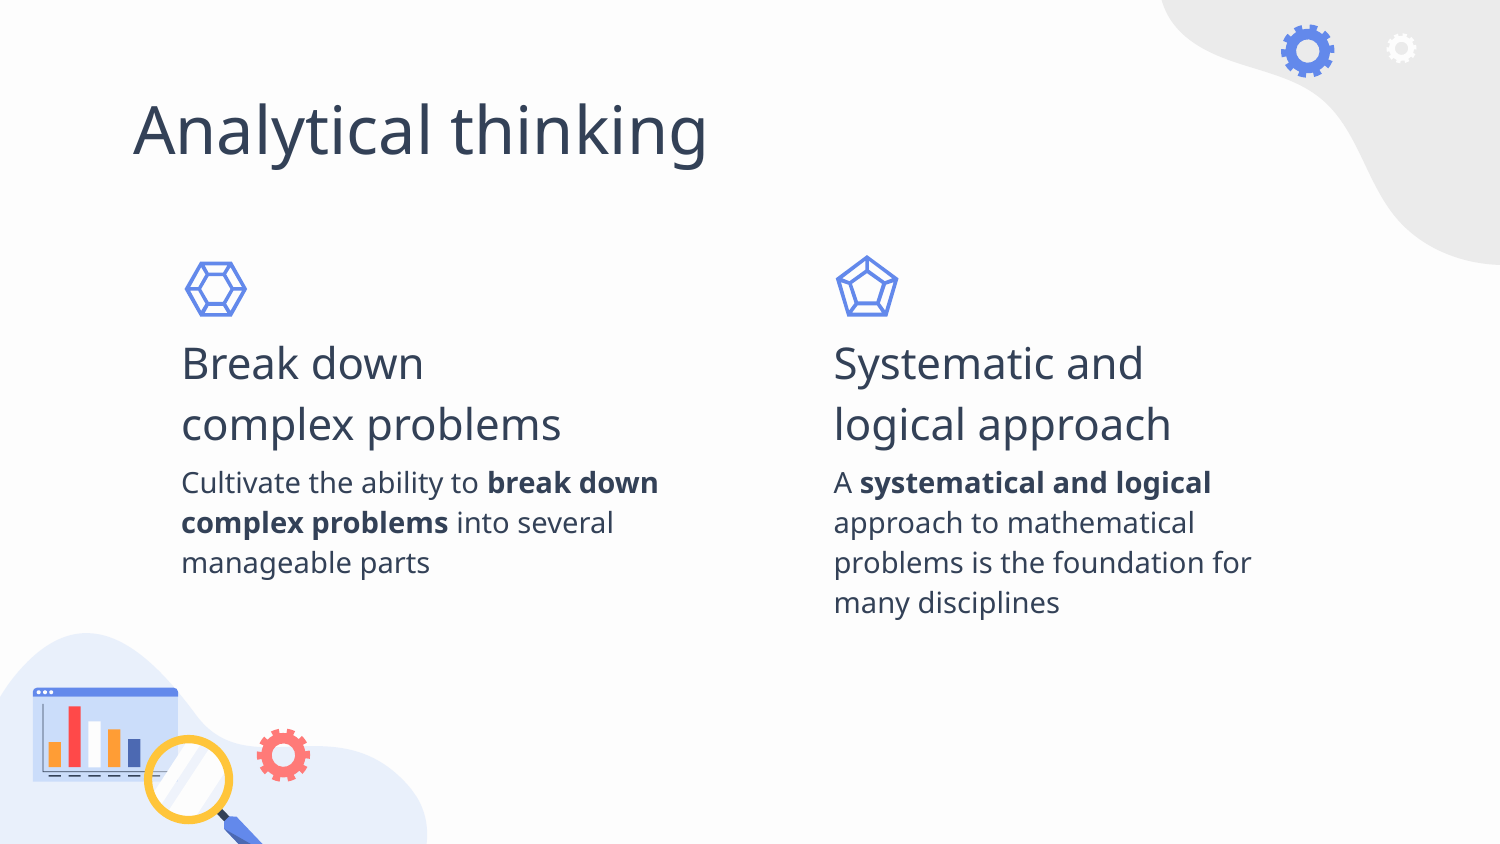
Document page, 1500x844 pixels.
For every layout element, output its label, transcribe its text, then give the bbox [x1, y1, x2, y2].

subtitle Break down complex problems [166, 321, 682, 464]
text_box [184, 261, 248, 317]
subtitle A systematical and logical approach to mathematical problems is the foundation for many disciplines [818, 464, 1334, 630]
subtitle Systematic and logical approach [818, 321, 1334, 464]
subtitle Cultivate the ability to break down complex problems into several manageable parts [166, 464, 682, 630]
title Analytical thinking [118, 72, 1382, 167]
text_box [835, 255, 899, 317]
